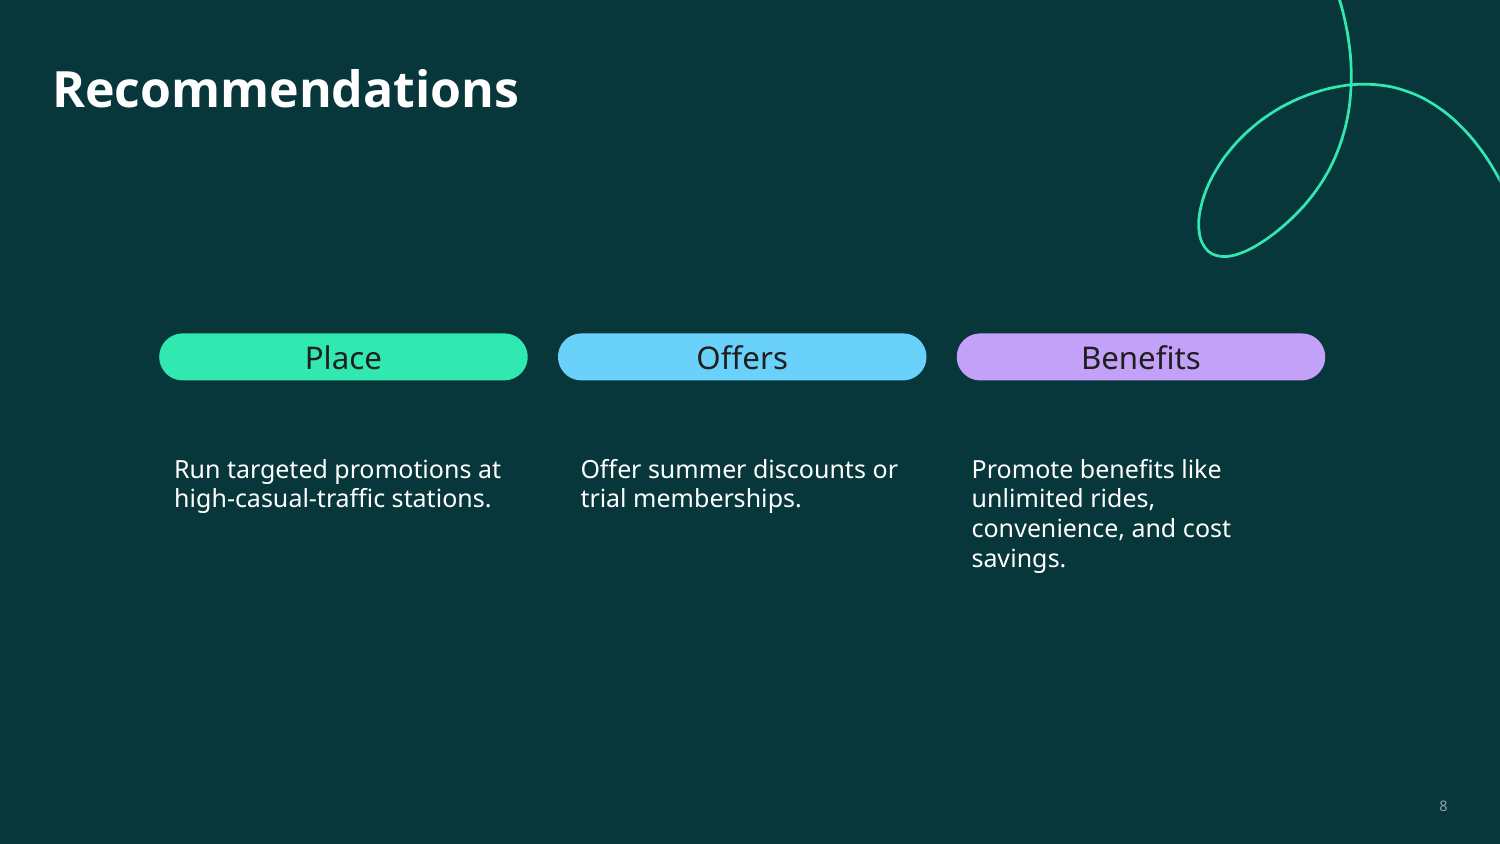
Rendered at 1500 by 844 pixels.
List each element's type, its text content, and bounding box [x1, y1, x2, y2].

text_box Offers [558, 333, 927, 381]
text_box Run targeted promotions at high-casual-traffic stations. [159, 438, 528, 627]
title Recommendations [37, 42, 826, 214]
text_box Benefits [956, 333, 1326, 381]
text_box Place [159, 333, 528, 381]
text_box Offer summer discounts or trial memberships. [565, 438, 935, 627]
text_box Promote benefits like unlimited rides, convenience, and cost savings. [956, 438, 1326, 627]
